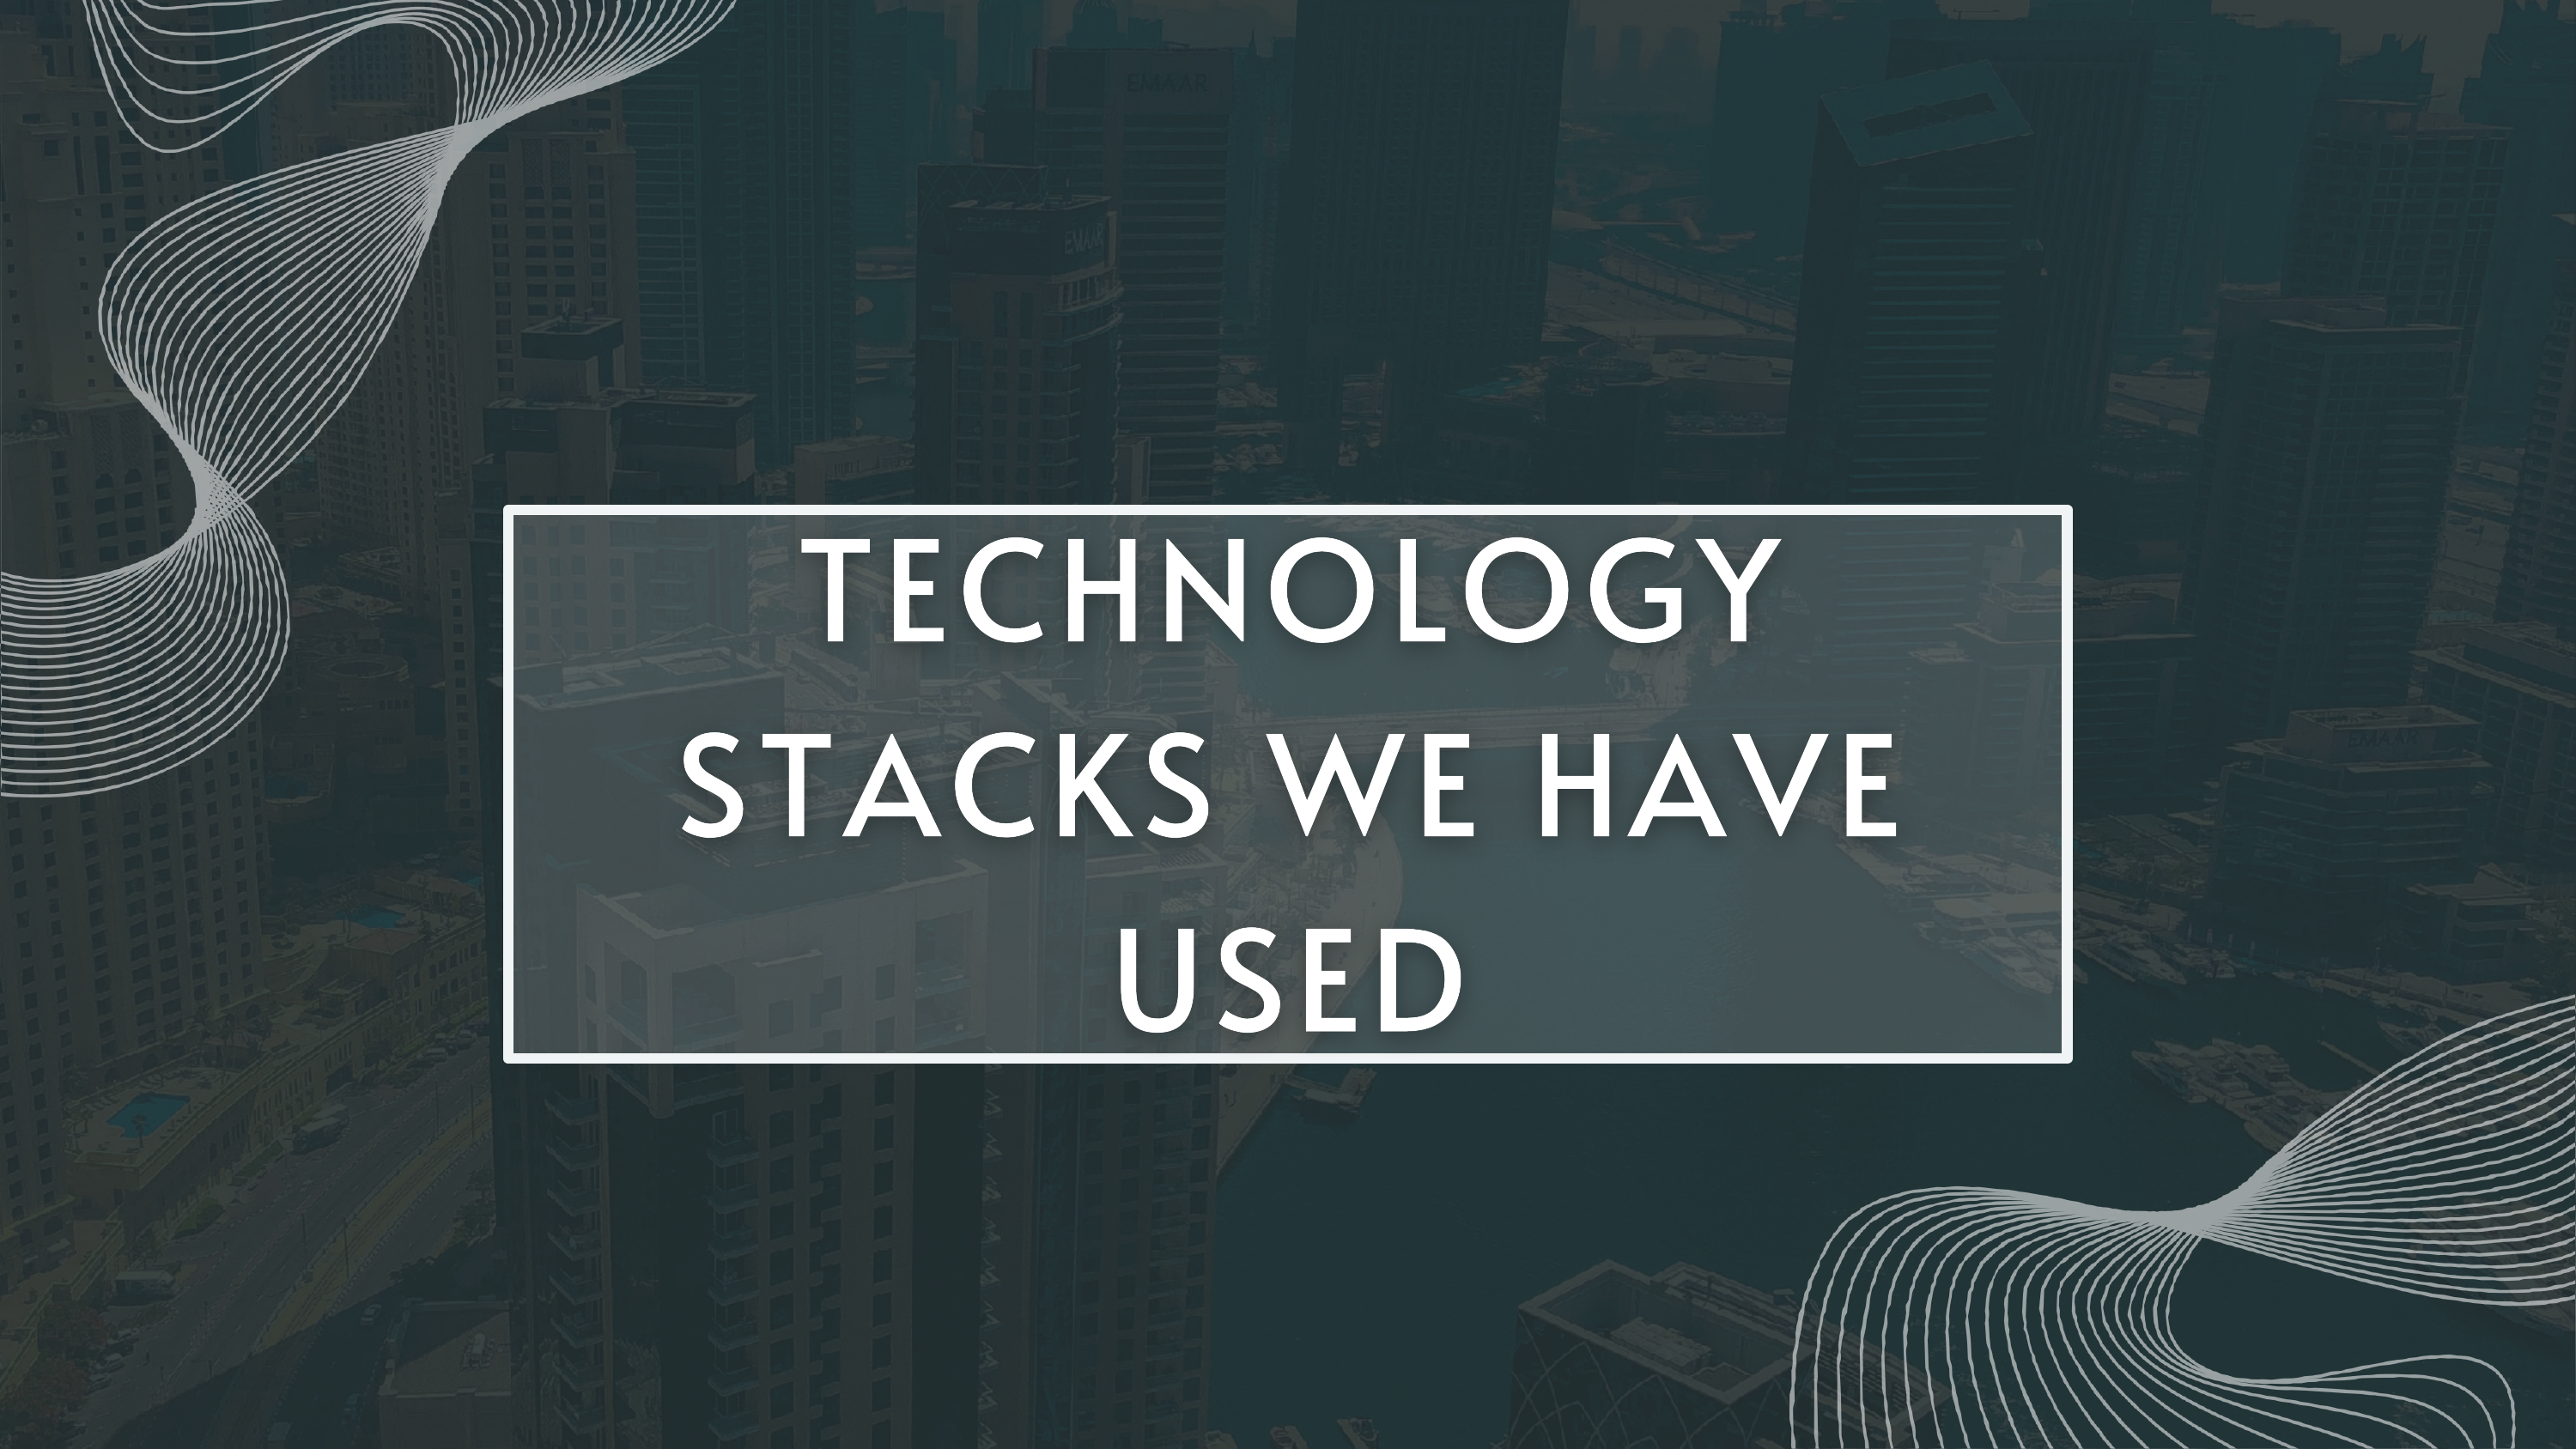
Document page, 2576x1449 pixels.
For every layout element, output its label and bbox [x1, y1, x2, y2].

text_box [0, 0, 2576, 1449]
